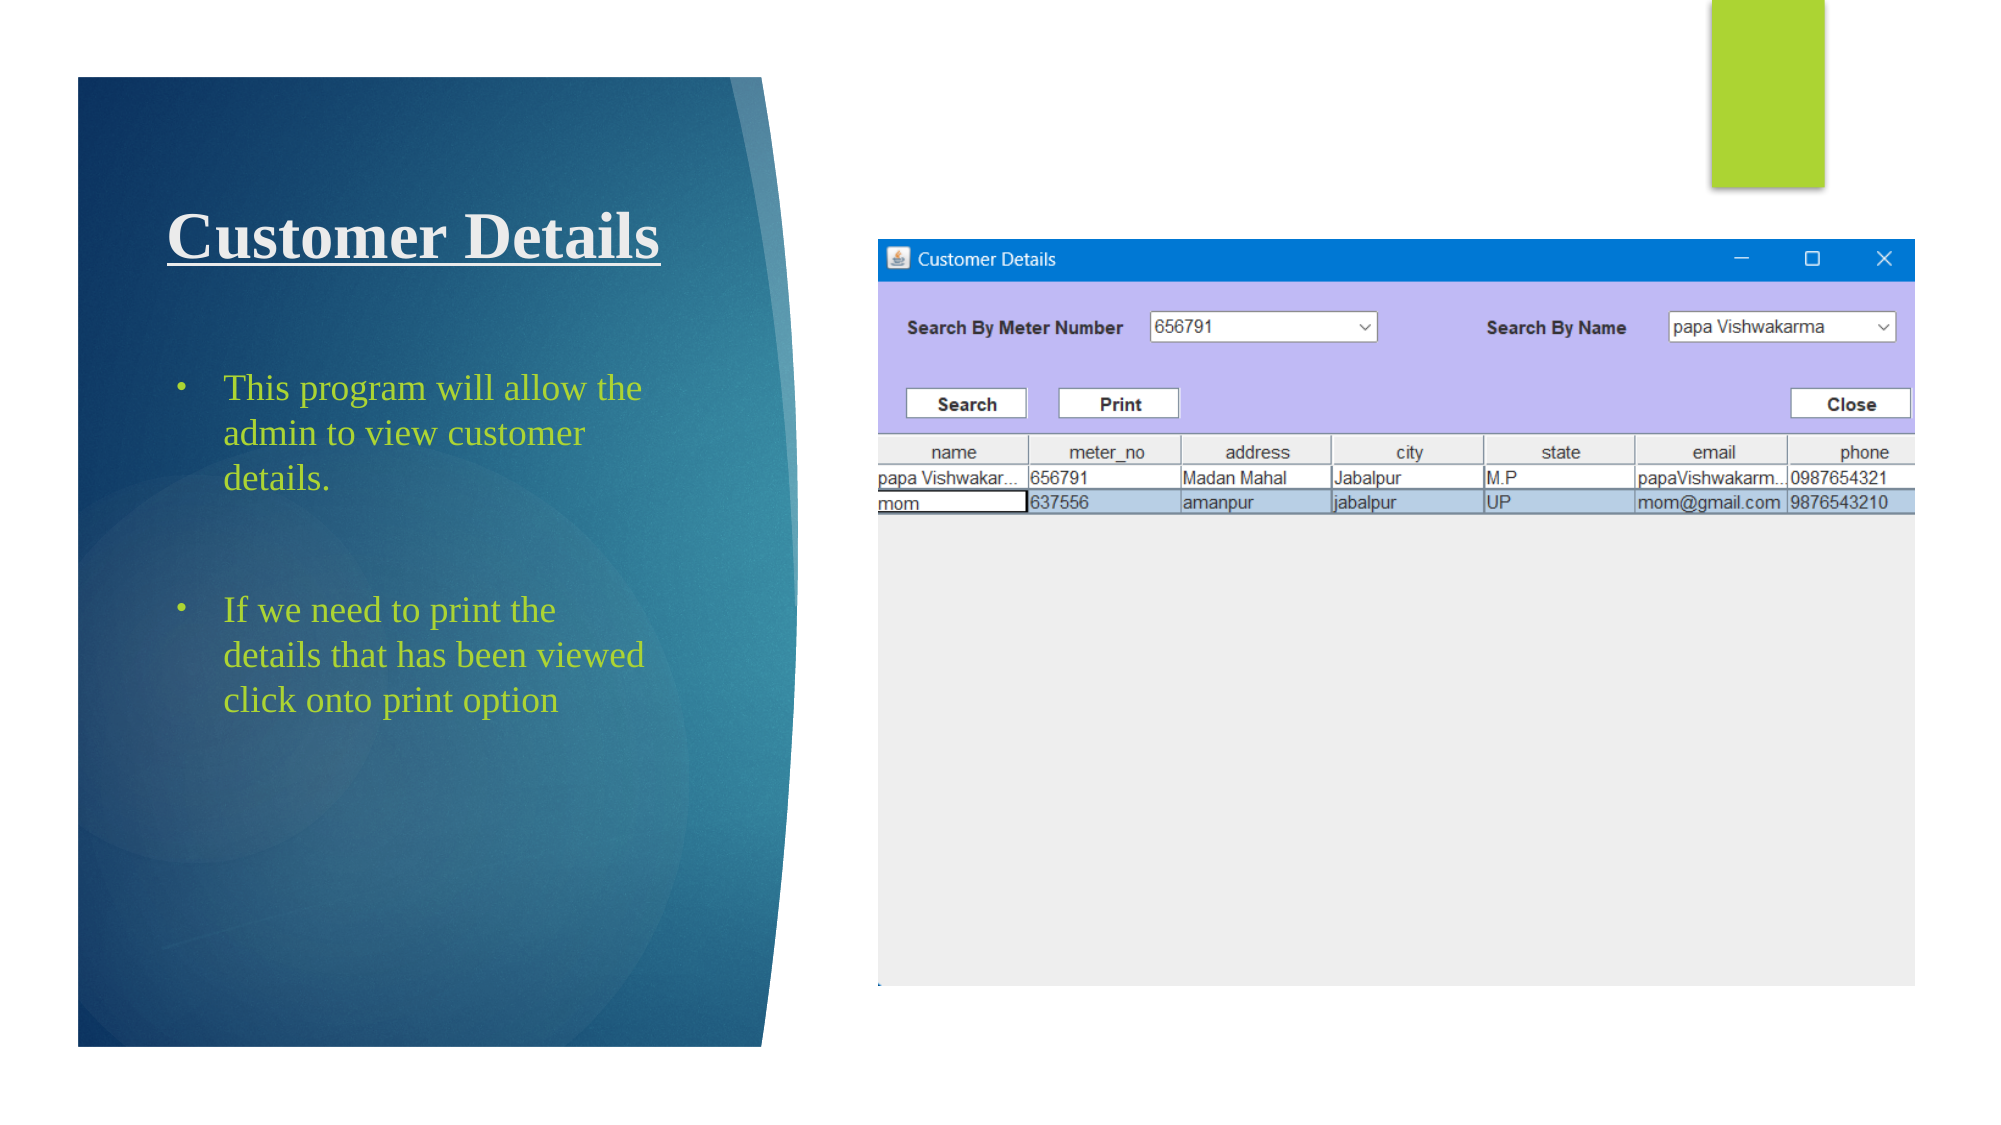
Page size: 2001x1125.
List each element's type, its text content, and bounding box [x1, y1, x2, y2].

title Customer Details [151, 136, 686, 280]
list This program will allow the admin to view customer details. If we need to print the details that has been viewed click onto print option [161, 355, 676, 870]
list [878, 239, 1915, 986]
